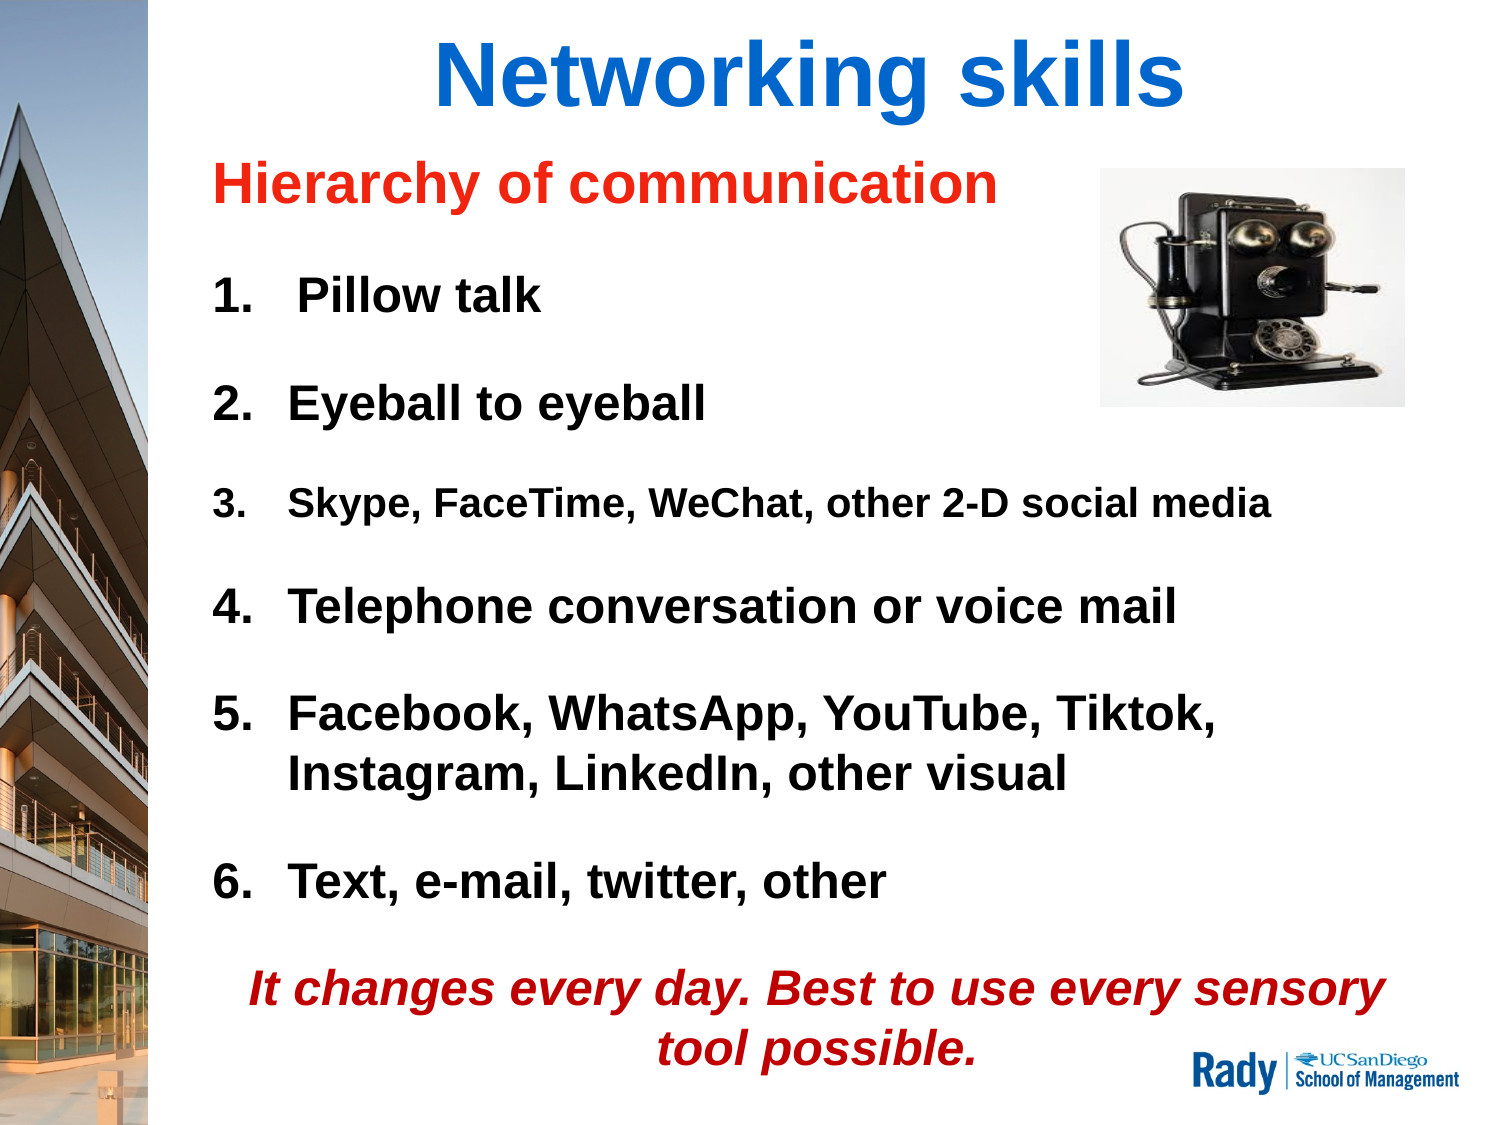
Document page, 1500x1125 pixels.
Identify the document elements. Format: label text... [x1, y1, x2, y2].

picture [1187, 1044, 1463, 1101]
picture [1099, 168, 1405, 407]
list Hierarchy of communication Pillow talk Eyeball to eyeball Skype, FaceTime, WeChat, other 2-D social media Telephone conversation or voice mail Facebook, WhatsApp, YouTube, Tiktok, Instagram, LinkedIn, other visual Text, e-mail, twitter, other It changes every day. Best to use every sensory tool possible. [187, 137, 1438, 1038]
picture [0, 0, 148, 1125]
title Networking skills [191, 49, 1430, 137]
